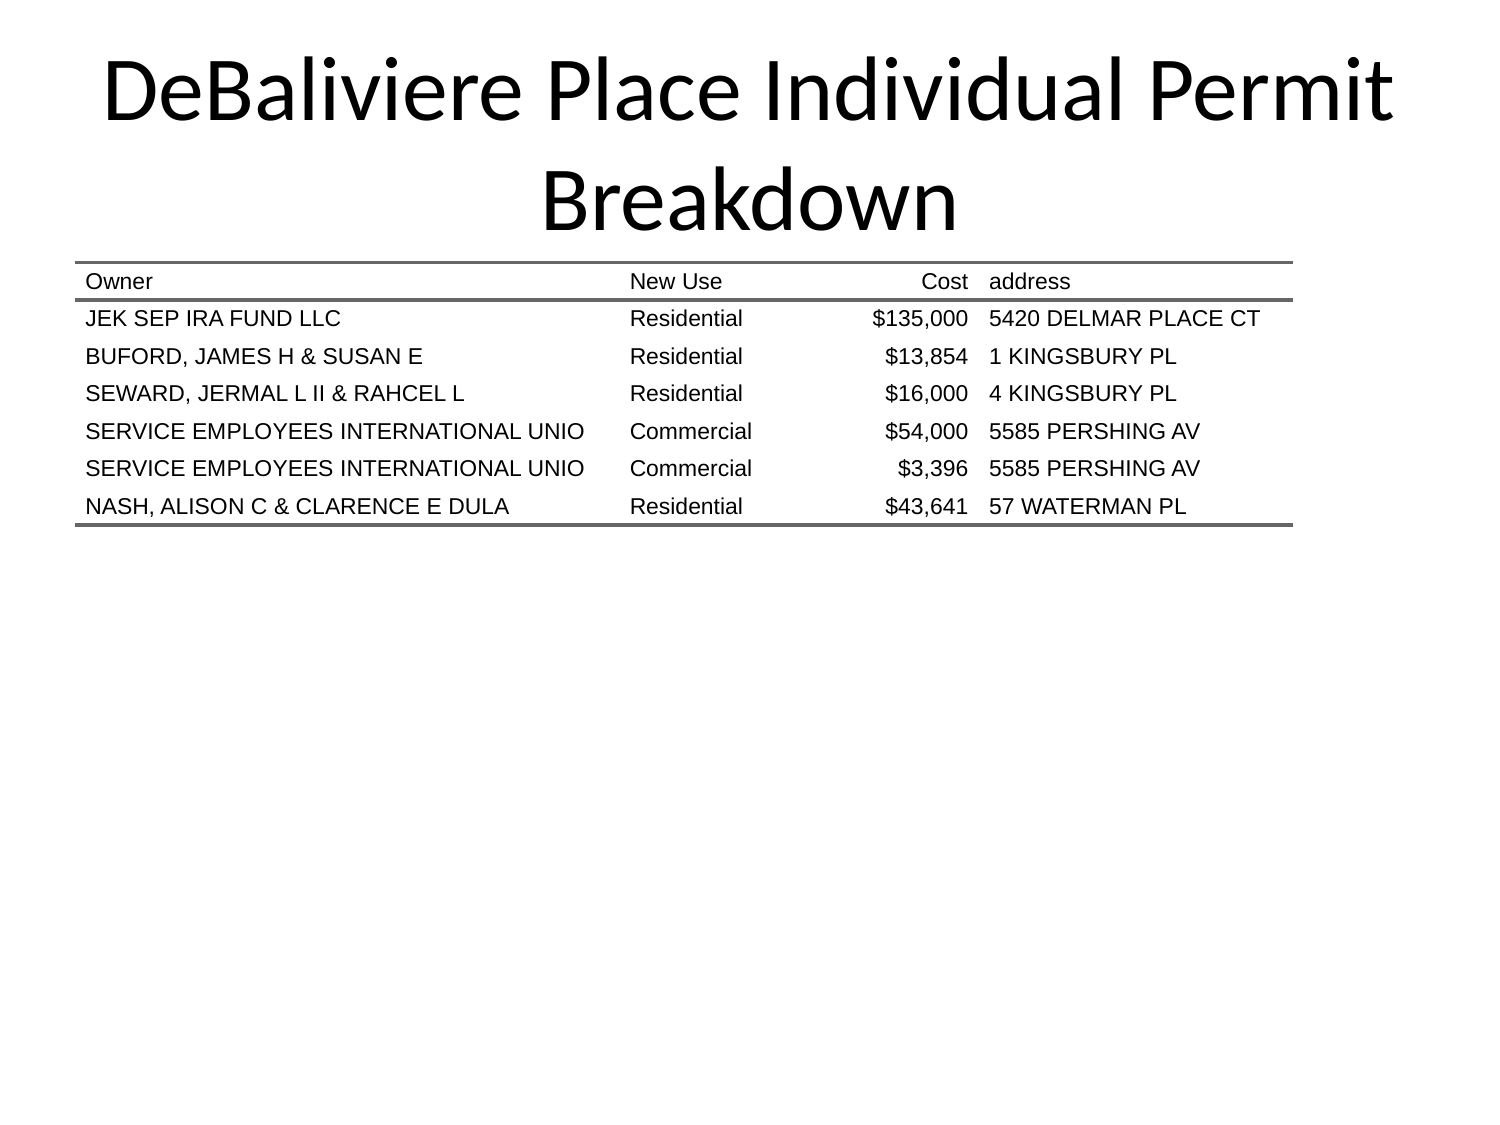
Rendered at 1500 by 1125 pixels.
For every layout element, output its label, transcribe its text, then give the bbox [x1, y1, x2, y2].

table_cell Residential [619, 338, 784, 375]
table_cell $16,000 [784, 375, 979, 413]
table_cell BUFORD, JAMES H & SUSAN E [75, 338, 619, 375]
table_cell $3,396 [784, 450, 979, 488]
table_cell Commercial [619, 413, 784, 450]
table_cell 1 KINGSBURY PL [979, 338, 1293, 375]
table_cell Commercial [619, 450, 784, 488]
table_cell JEK SEP IRA FUND LLC [75, 302, 619, 338]
table_cell 5585 PERSHING AV [979, 413, 1293, 450]
table_cell $13,854 [784, 338, 979, 375]
table_cell $54,000 [784, 413, 979, 450]
table_header Owner [75, 264, 619, 298]
table_cell 5585 PERSHING AV [979, 450, 1293, 488]
table_header New Use [619, 264, 784, 298]
table_cell SERVICE EMPLOYEES INTERNATIONAL UNIO [75, 413, 619, 450]
table_cell $43,641 [784, 488, 979, 523]
table_cell NASH, ALISON C & CLARENCE E DULA [75, 488, 619, 523]
table_cell 4 KINGSBURY PL [979, 375, 1293, 413]
table_header Cost [784, 264, 979, 298]
table_header address [979, 264, 1293, 298]
table_cell Residential [619, 302, 784, 338]
table_cell $135,000 [784, 302, 979, 338]
table_cell SEWARD, JERMAL L II & RAHCEL L [75, 375, 619, 413]
table_cell Residential [619, 488, 784, 523]
title DeBaliviere Place Individual Permit Breakdown [75, 45, 1425, 233]
table_cell 57 WATERMAN PL [979, 488, 1293, 523]
table_cell SERVICE EMPLOYEES INTERNATIONAL UNIO [75, 450, 619, 488]
table_cell Residential [619, 375, 784, 413]
table_cell 5420 DELMAR PLACE CT [979, 302, 1293, 338]
